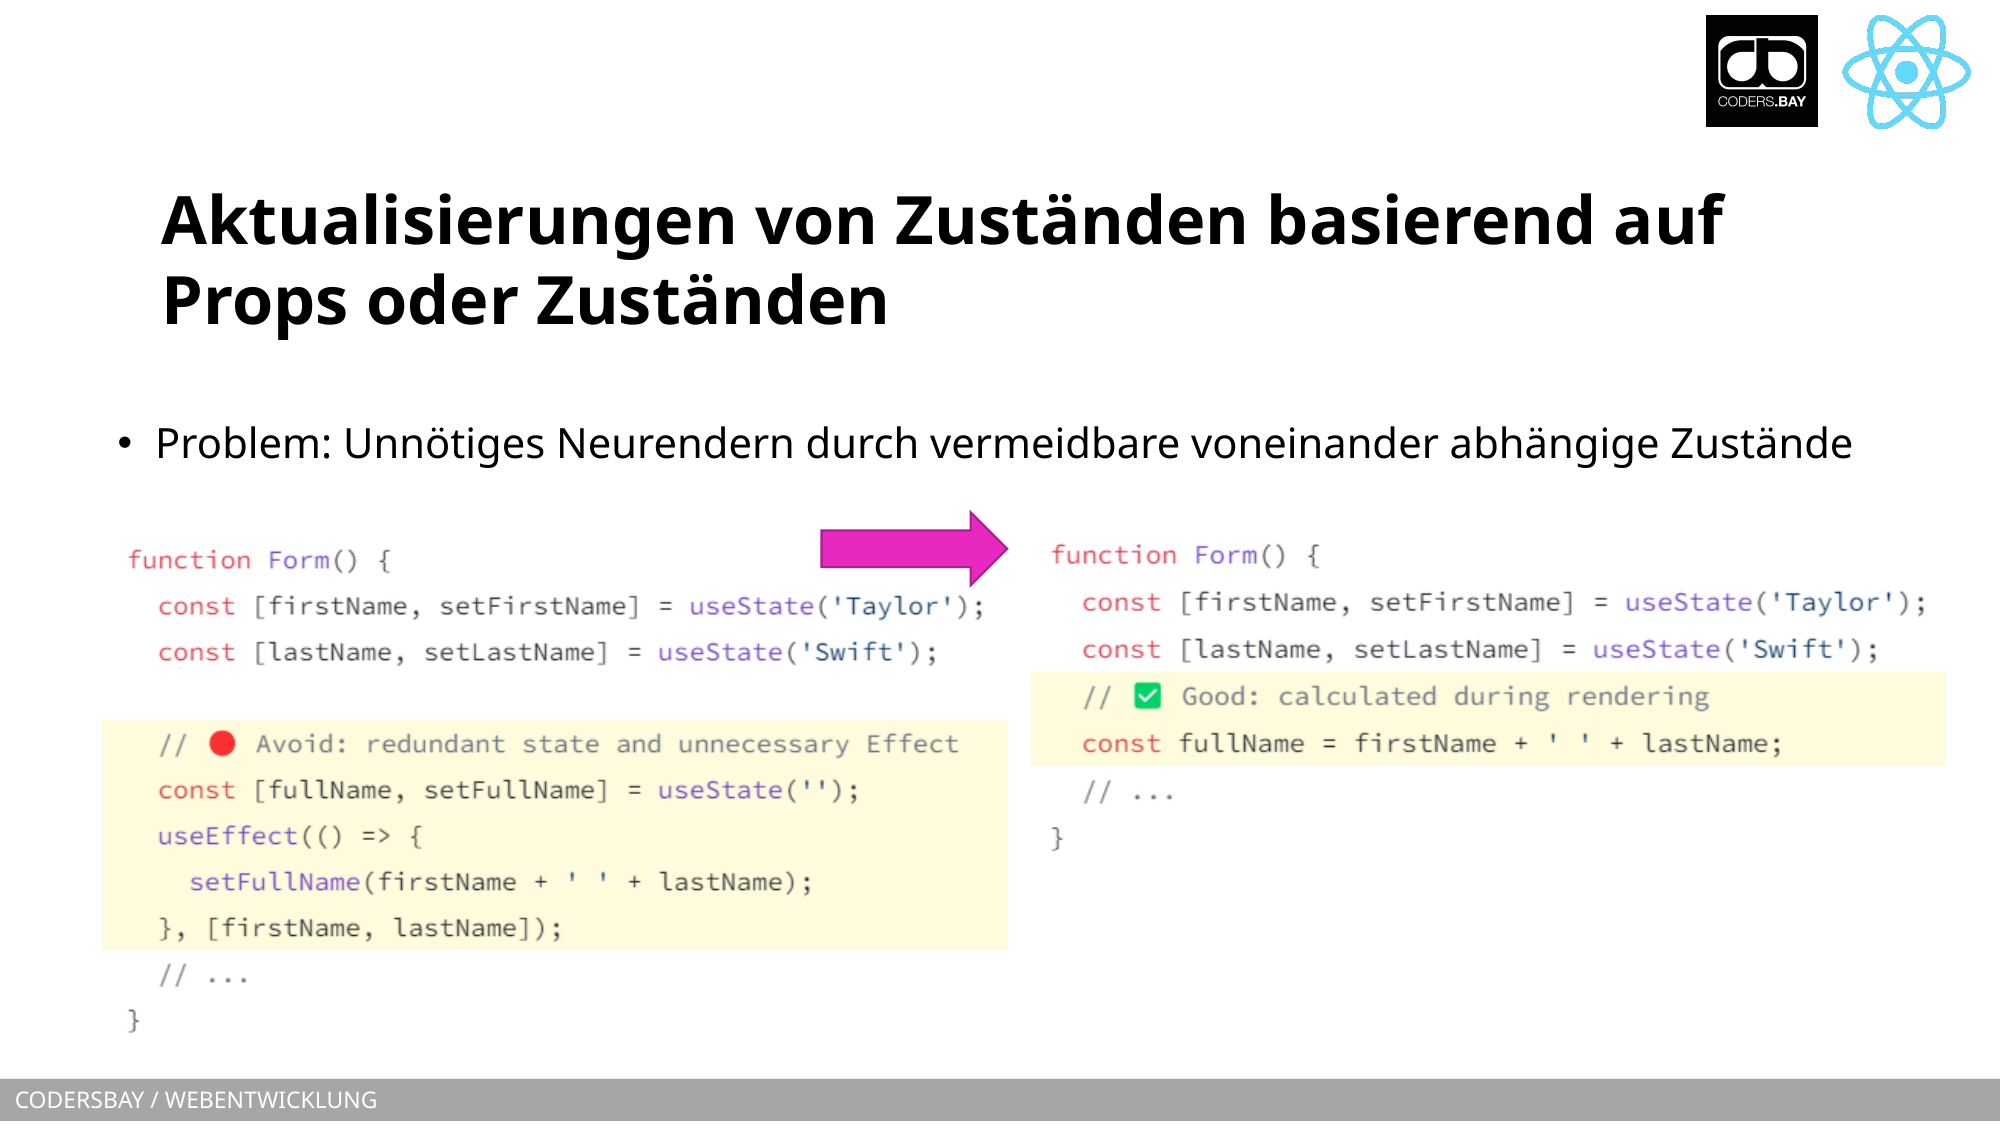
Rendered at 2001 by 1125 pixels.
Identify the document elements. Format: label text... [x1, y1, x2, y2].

picture [1841, 15, 1972, 129]
picture [102, 512, 1008, 1056]
picture [1031, 512, 1946, 870]
title Aktualisierungen von Zuständen basierend auf Props oder Zuständen [146, 145, 1765, 371]
list Problem: Unnötiges Neurendern durch vermeidbare voneinander abhängige Zustände [102, 399, 1887, 1078]
picture [1706, 15, 1818, 127]
